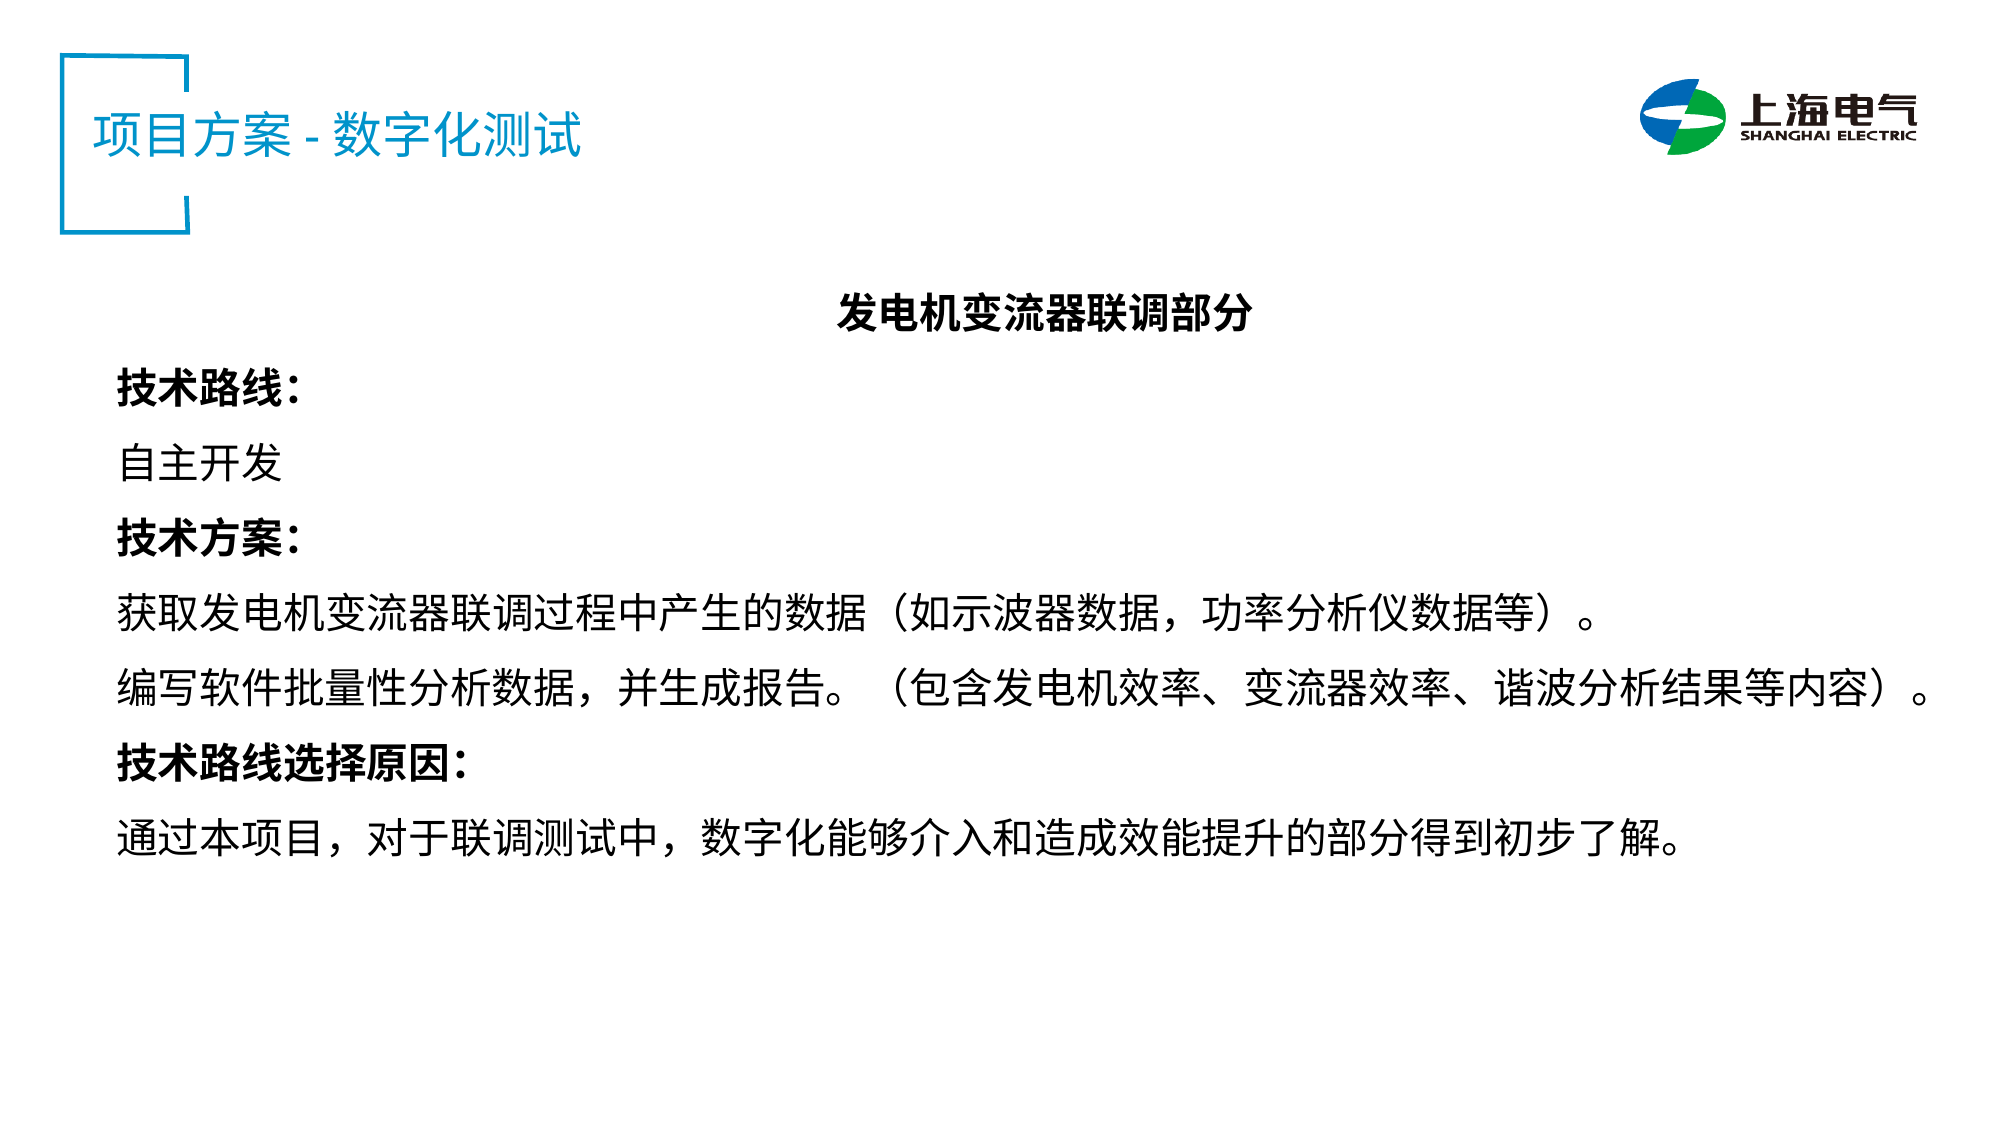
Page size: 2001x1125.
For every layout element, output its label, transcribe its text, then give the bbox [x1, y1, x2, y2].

picture [1640, 76, 1925, 157]
text_box 项目方案-数字化测试 [77, 95, 1606, 231]
text_box 发电机变流器联调部分 技术路线： 自主开发 技术方案： 获取发电机变流器联调过程中产生的数据（如示波器数据，功率分析仪数据等）。 编写软件批量性分析数据，并生成报告。（包含发电机效率、变流器效率、谐波分析结果等内容）。 技术路线选择原因： 通过本项目，对于联调测试中，数字化能够介入和造成效能提升的部分得到初步了解。 [101, 254, 1989, 945]
